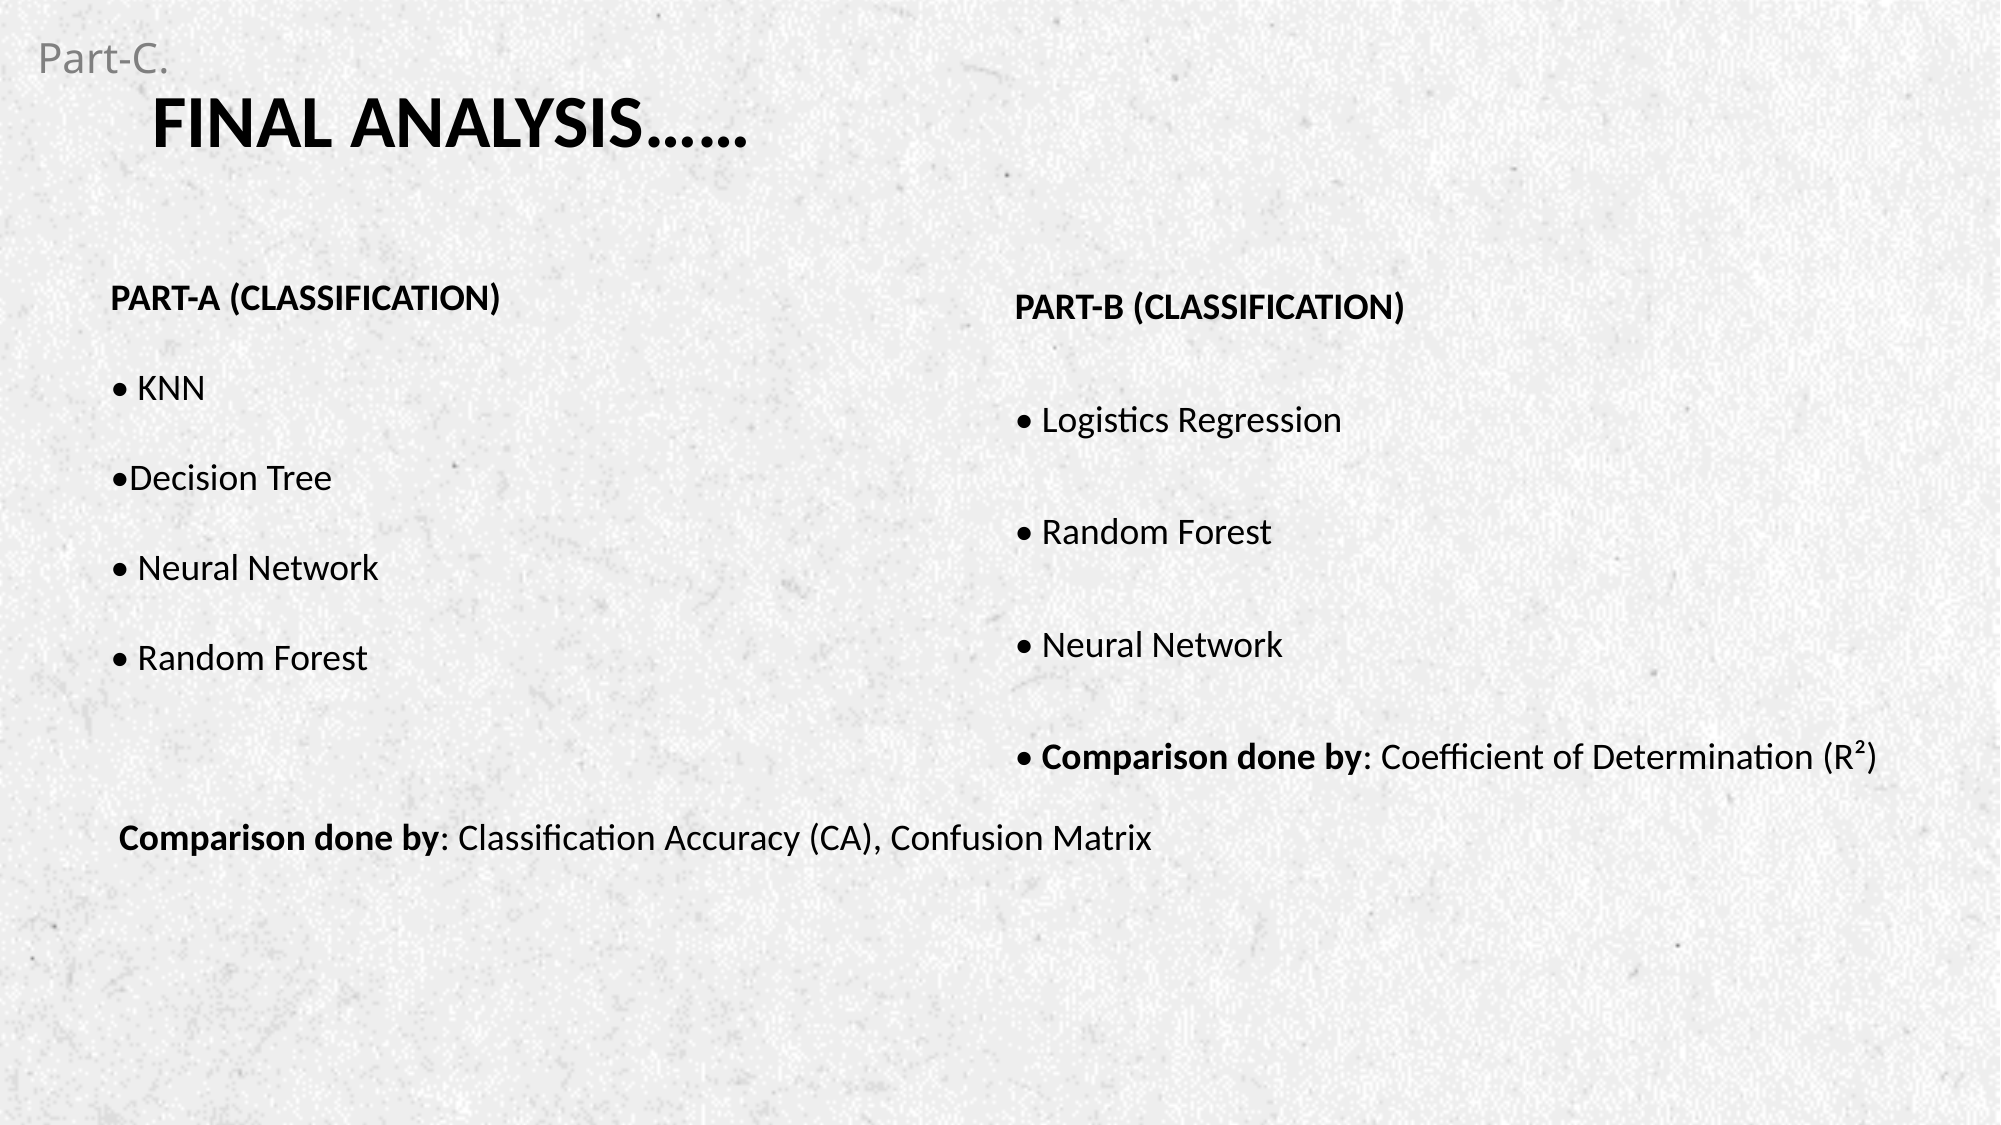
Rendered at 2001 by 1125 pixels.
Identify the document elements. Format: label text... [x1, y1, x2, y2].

title FINAL ANALYSIS…… [137, 70, 1863, 175]
text_box Part-C. [22, 24, 1023, 90]
text_box PART-B (CLASSIFICATION) • Logistics Regression • Random Forest • Neural Network • Comparison done by: Coefficient of Determination (R²) [999, 207, 2000, 785]
picture [0, 0, 2000, 1125]
text_box PART-A (CLASSIFICATION) • KNN •Decision Tree • Neural Network • Random Forest Comparison done by: Classification Accuracy (CA), Confusion Matrix [95, 220, 1213, 1001]
